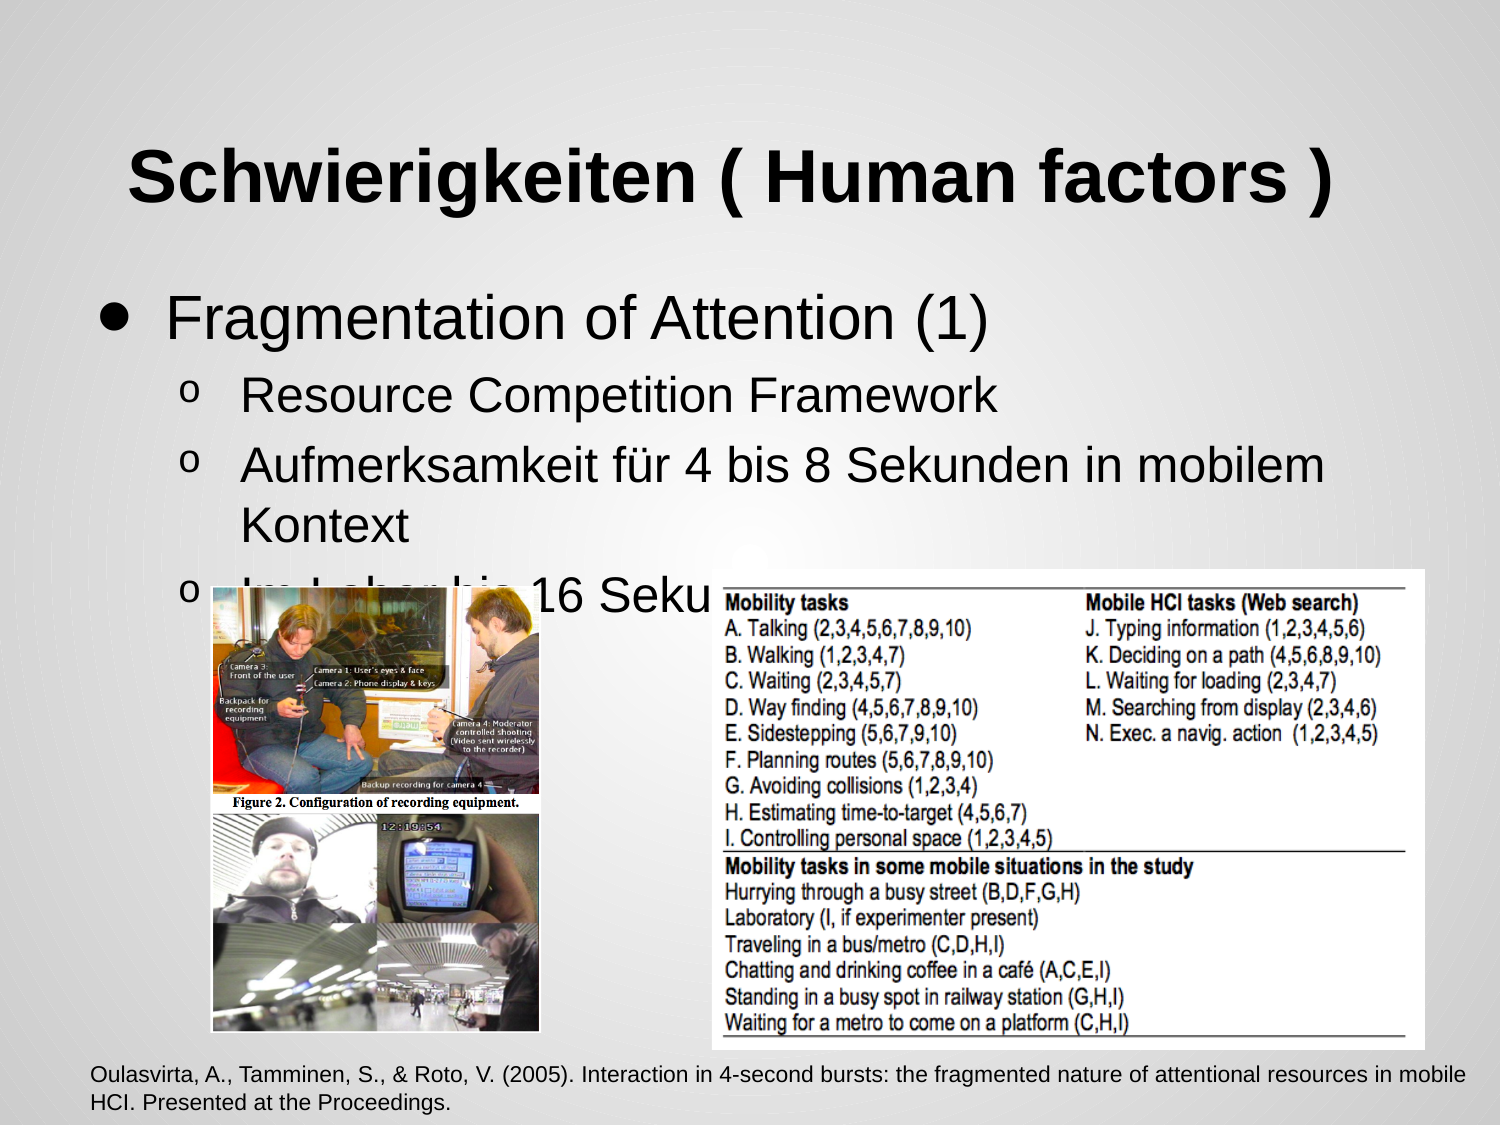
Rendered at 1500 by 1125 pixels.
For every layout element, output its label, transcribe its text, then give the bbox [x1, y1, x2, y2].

title Schwierigkeiten ( Human factors ) [75, 45, 1425, 233]
text_box [711, 569, 1425, 1050]
text_box Oulasvirta, A., Tamminen, S., & Roto, V. (2005). Interaction in 4-second bursts: the fragmented nature of attentional resources in mobile HCI. Presented at the Proceedings. [75, 1050, 1500, 1125]
text_box [210, 586, 542, 1033]
list Fragmentation of Attention (1) Resource Competition Framework Aufmerksamkeit für 4 bis 8 Sekunden in mobilem Kontext Im Labor bis 16 Sekunden [75, 262, 1425, 1050]
